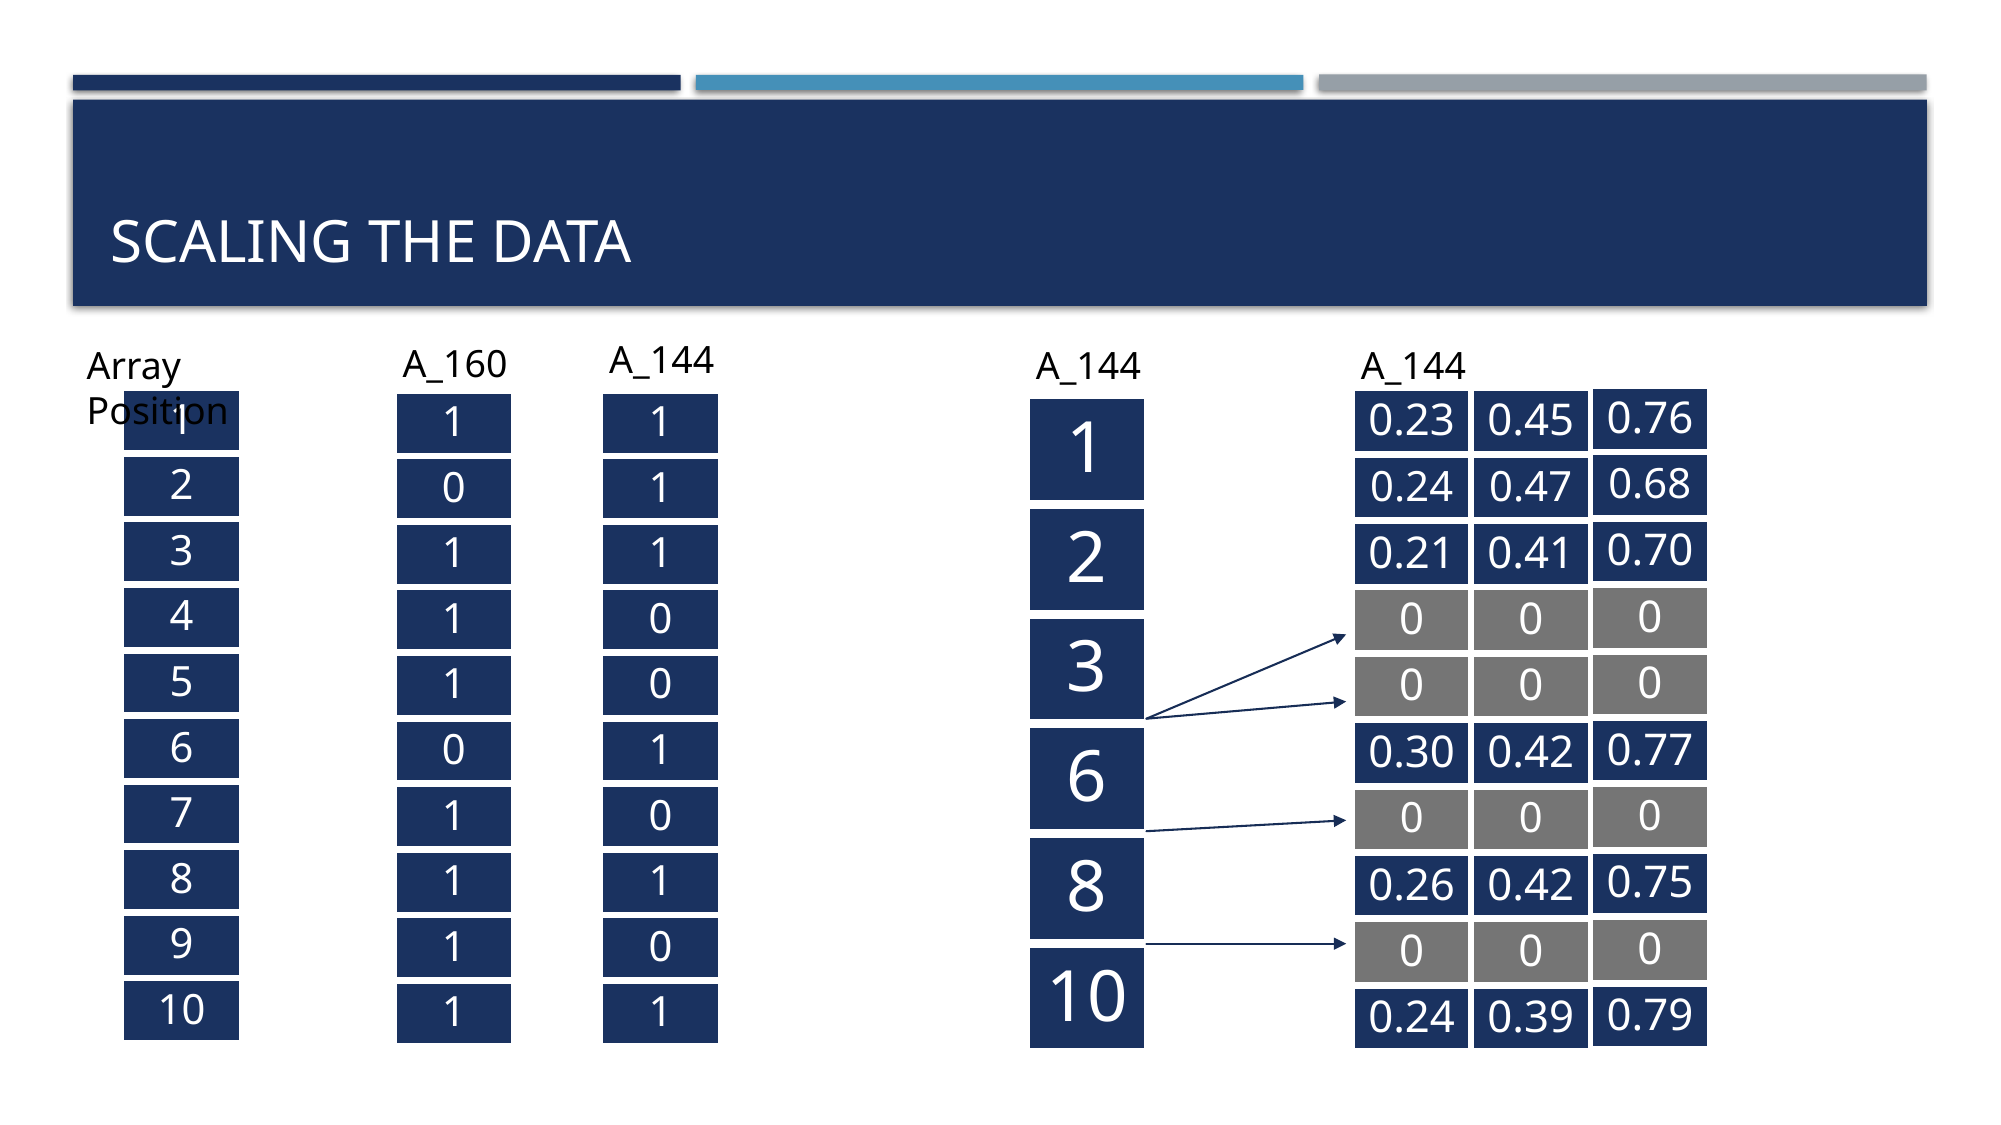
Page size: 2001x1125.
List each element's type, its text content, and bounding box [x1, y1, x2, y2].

text_box A_144 [1346, 334, 1524, 393]
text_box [1352, 388, 1468, 1052]
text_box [601, 391, 721, 1046]
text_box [1145, 819, 1347, 832]
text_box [1471, 388, 1587, 1052]
text_box A_144 [1021, 334, 1199, 395]
text_box Array Position [71, 334, 336, 440]
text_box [1145, 633, 1347, 700]
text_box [394, 391, 514, 1046]
title Scaling the data [95, 119, 1905, 282]
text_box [1145, 701, 1347, 720]
text_box A_144 [594, 328, 773, 389]
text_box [1027, 396, 1147, 1051]
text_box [1590, 386, 1709, 1049]
text_box A_160 [387, 332, 566, 393]
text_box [122, 388, 248, 1043]
